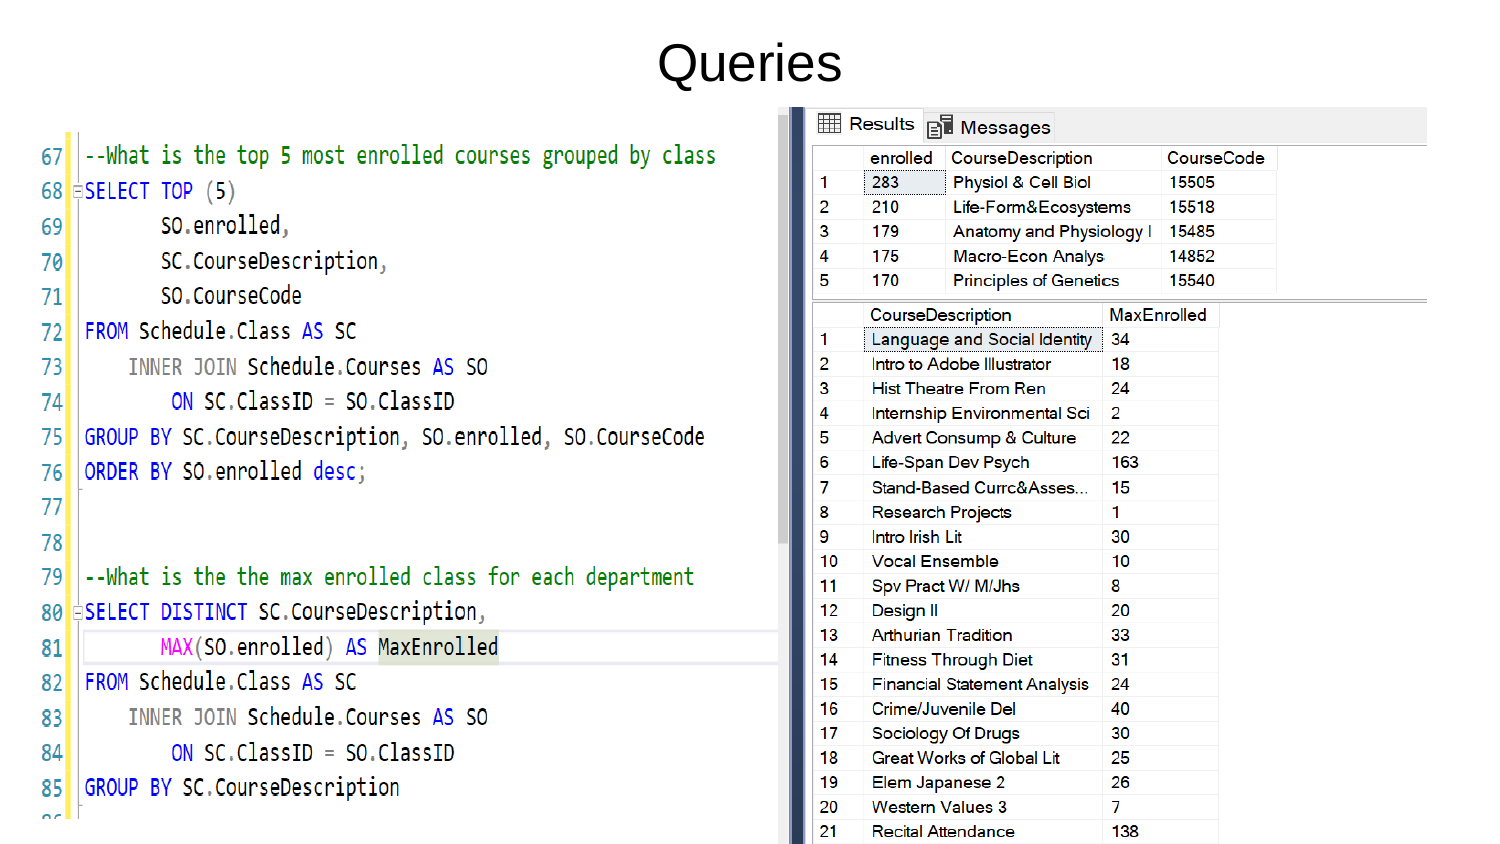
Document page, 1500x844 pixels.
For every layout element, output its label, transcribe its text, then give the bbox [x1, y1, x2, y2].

title Queries [51, 13, 1449, 108]
picture [24, 107, 1428, 844]
